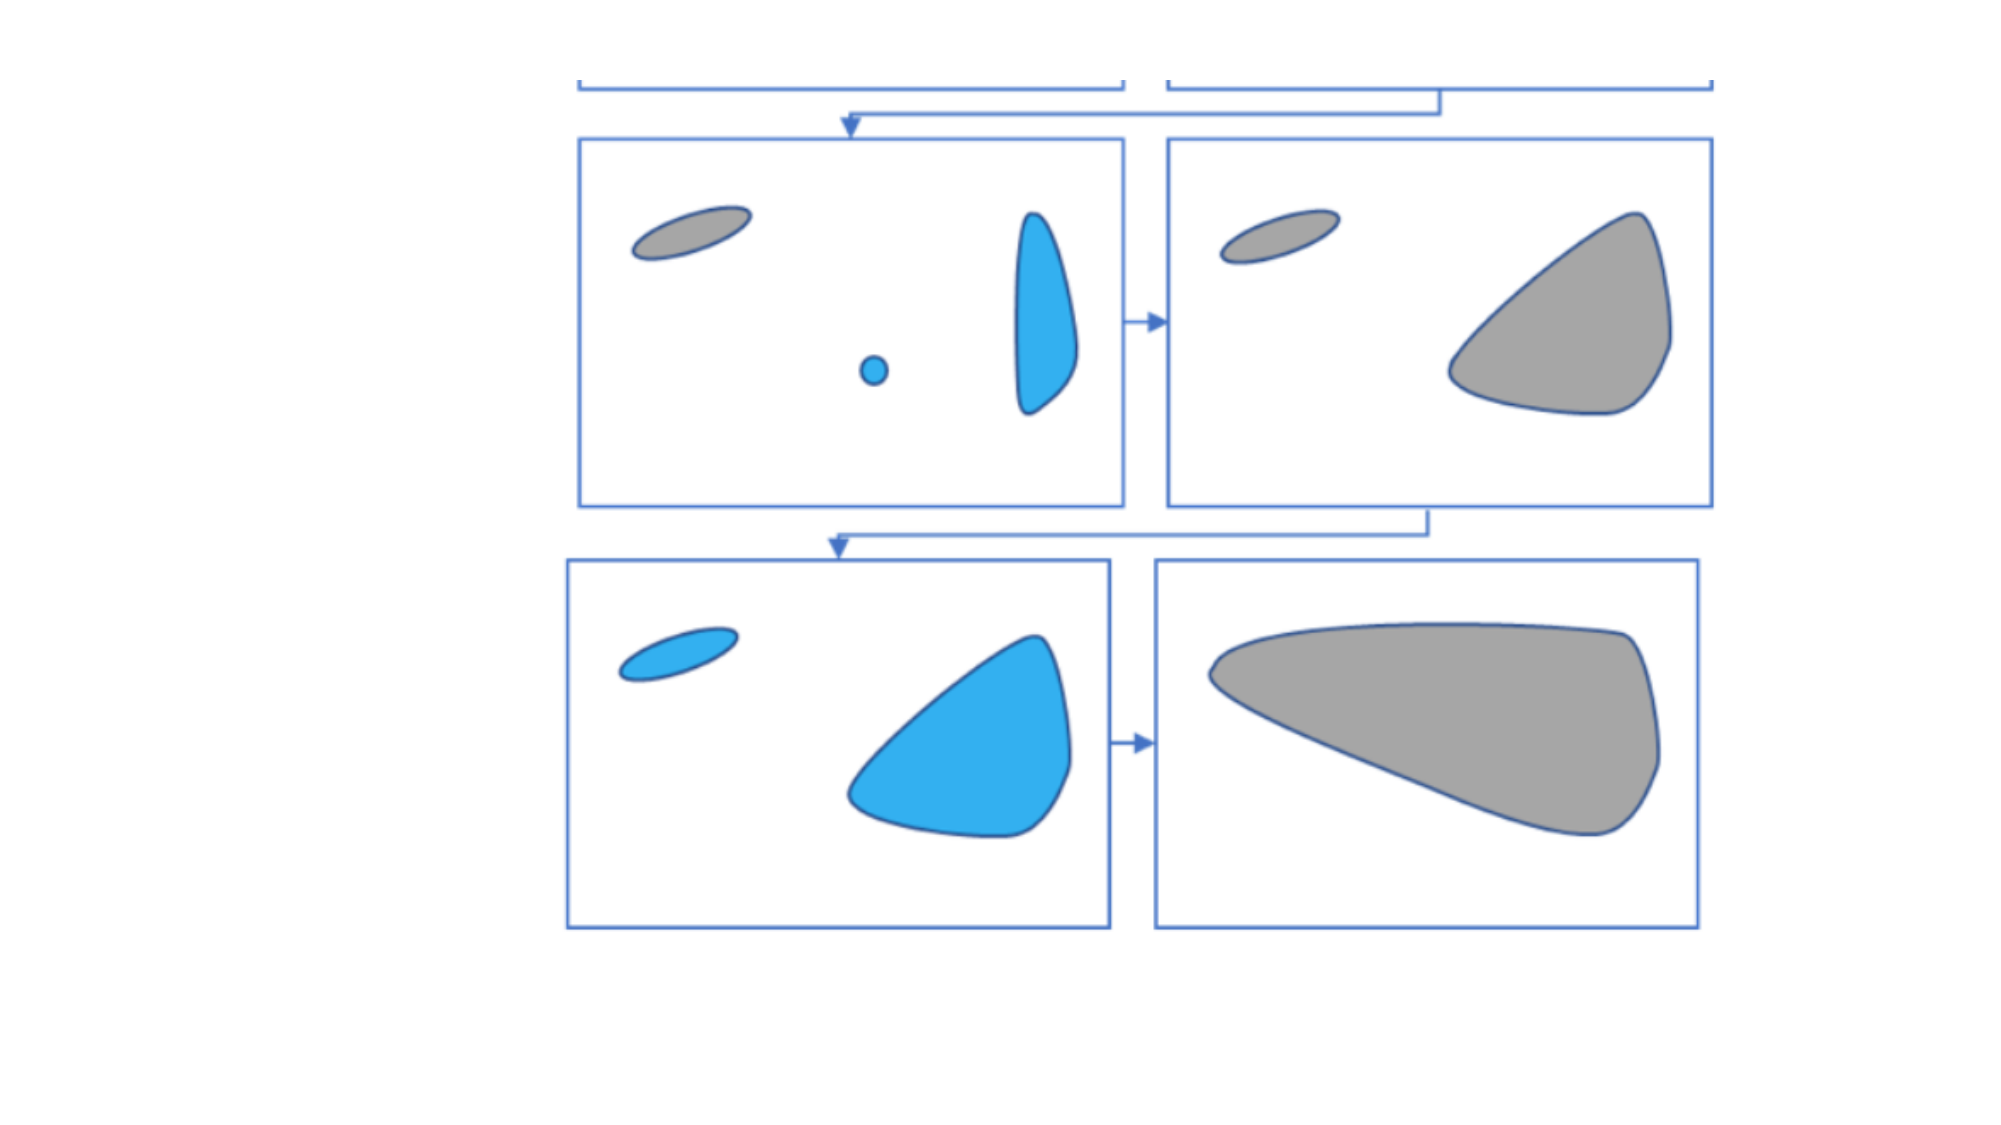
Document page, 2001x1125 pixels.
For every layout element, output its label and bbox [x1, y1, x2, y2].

picture [543, 80, 1809, 952]
